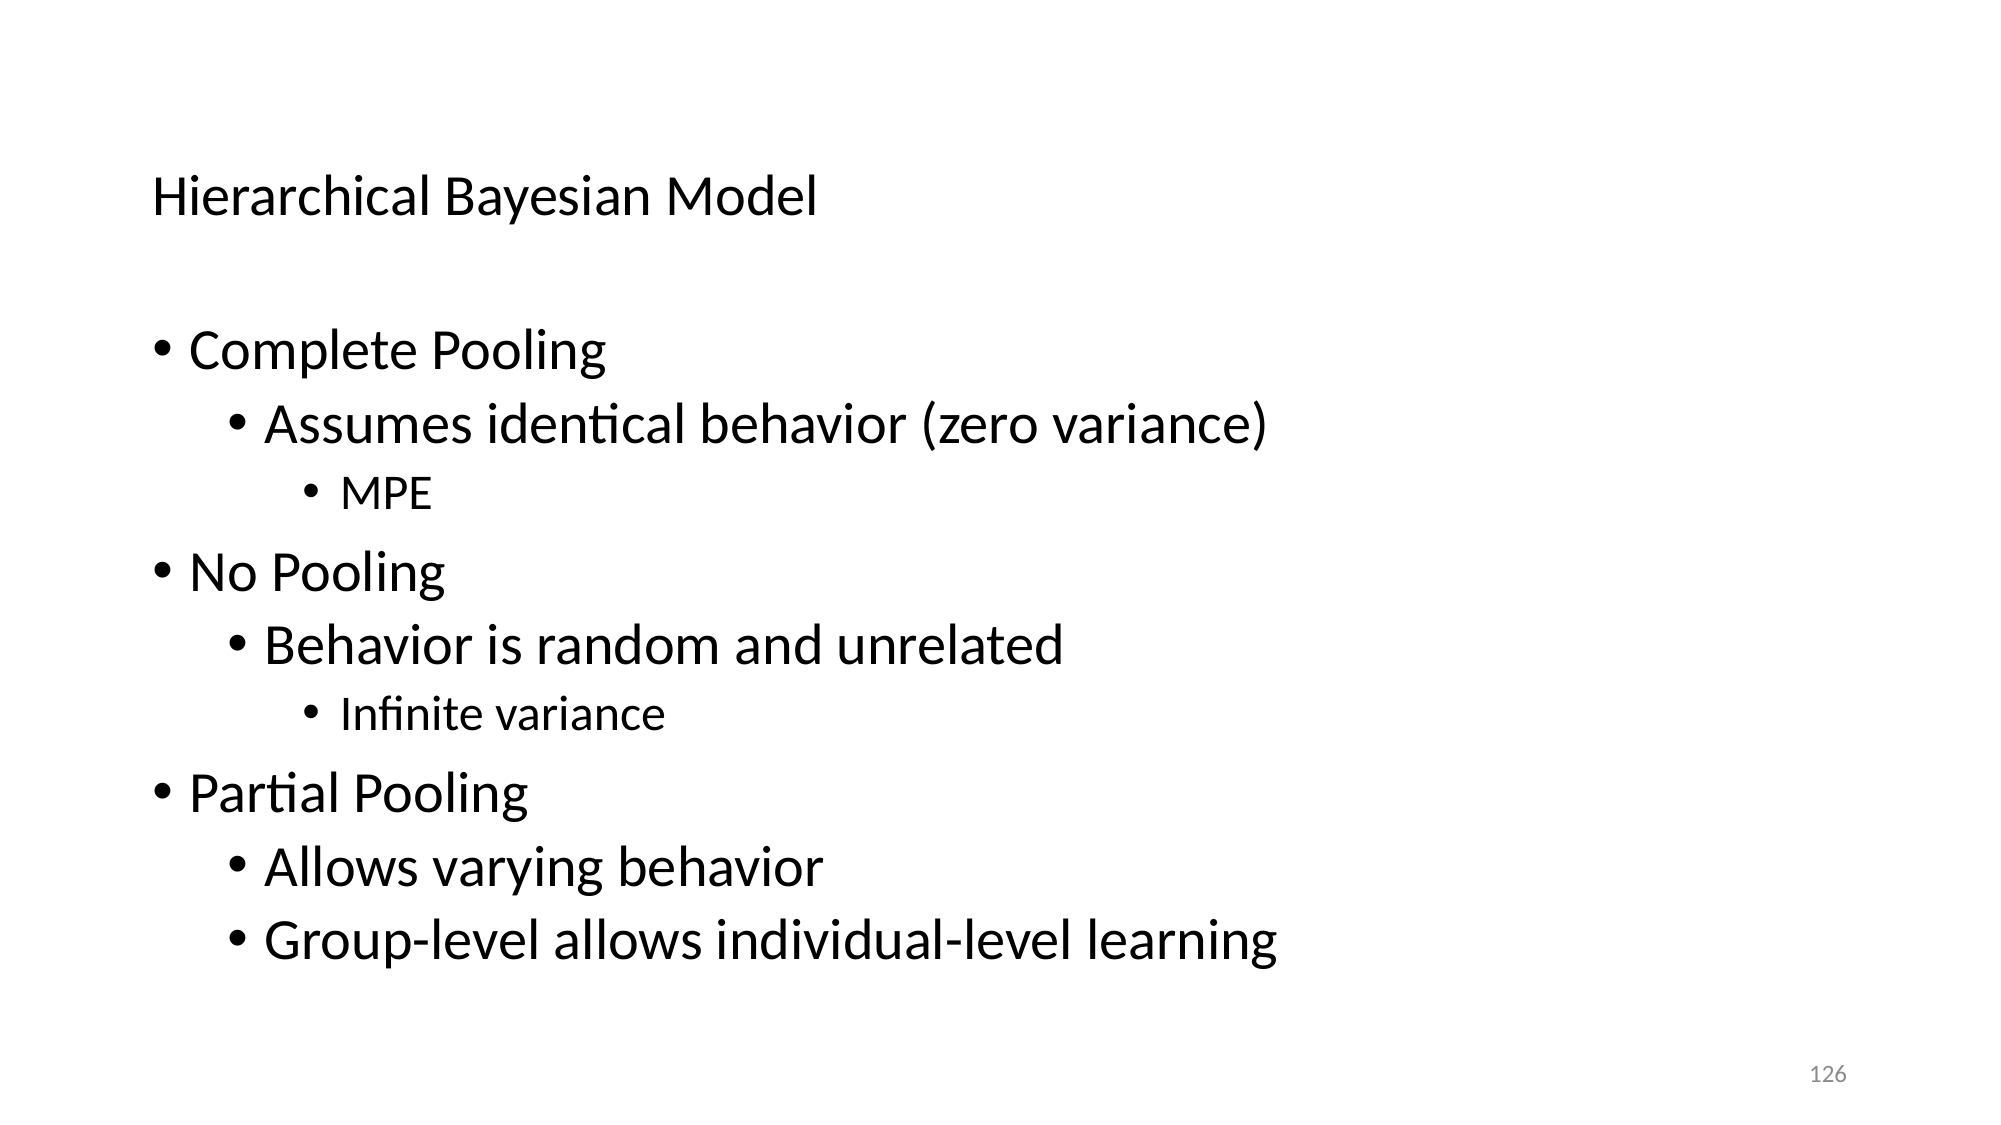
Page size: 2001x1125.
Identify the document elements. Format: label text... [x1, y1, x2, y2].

slide_number 126 [1412, 1042, 1863, 1103]
list Complete Pooling Assumes identical behavior (zero variance) MPE No Pooling Behavior is random and unrelated Infinite variance Partial Pooling Allows varying behavior Group-level allows individual-level learning [137, 312, 2000, 1125]
list Hierarchical Bayesian Model [137, 157, 1788, 311]
